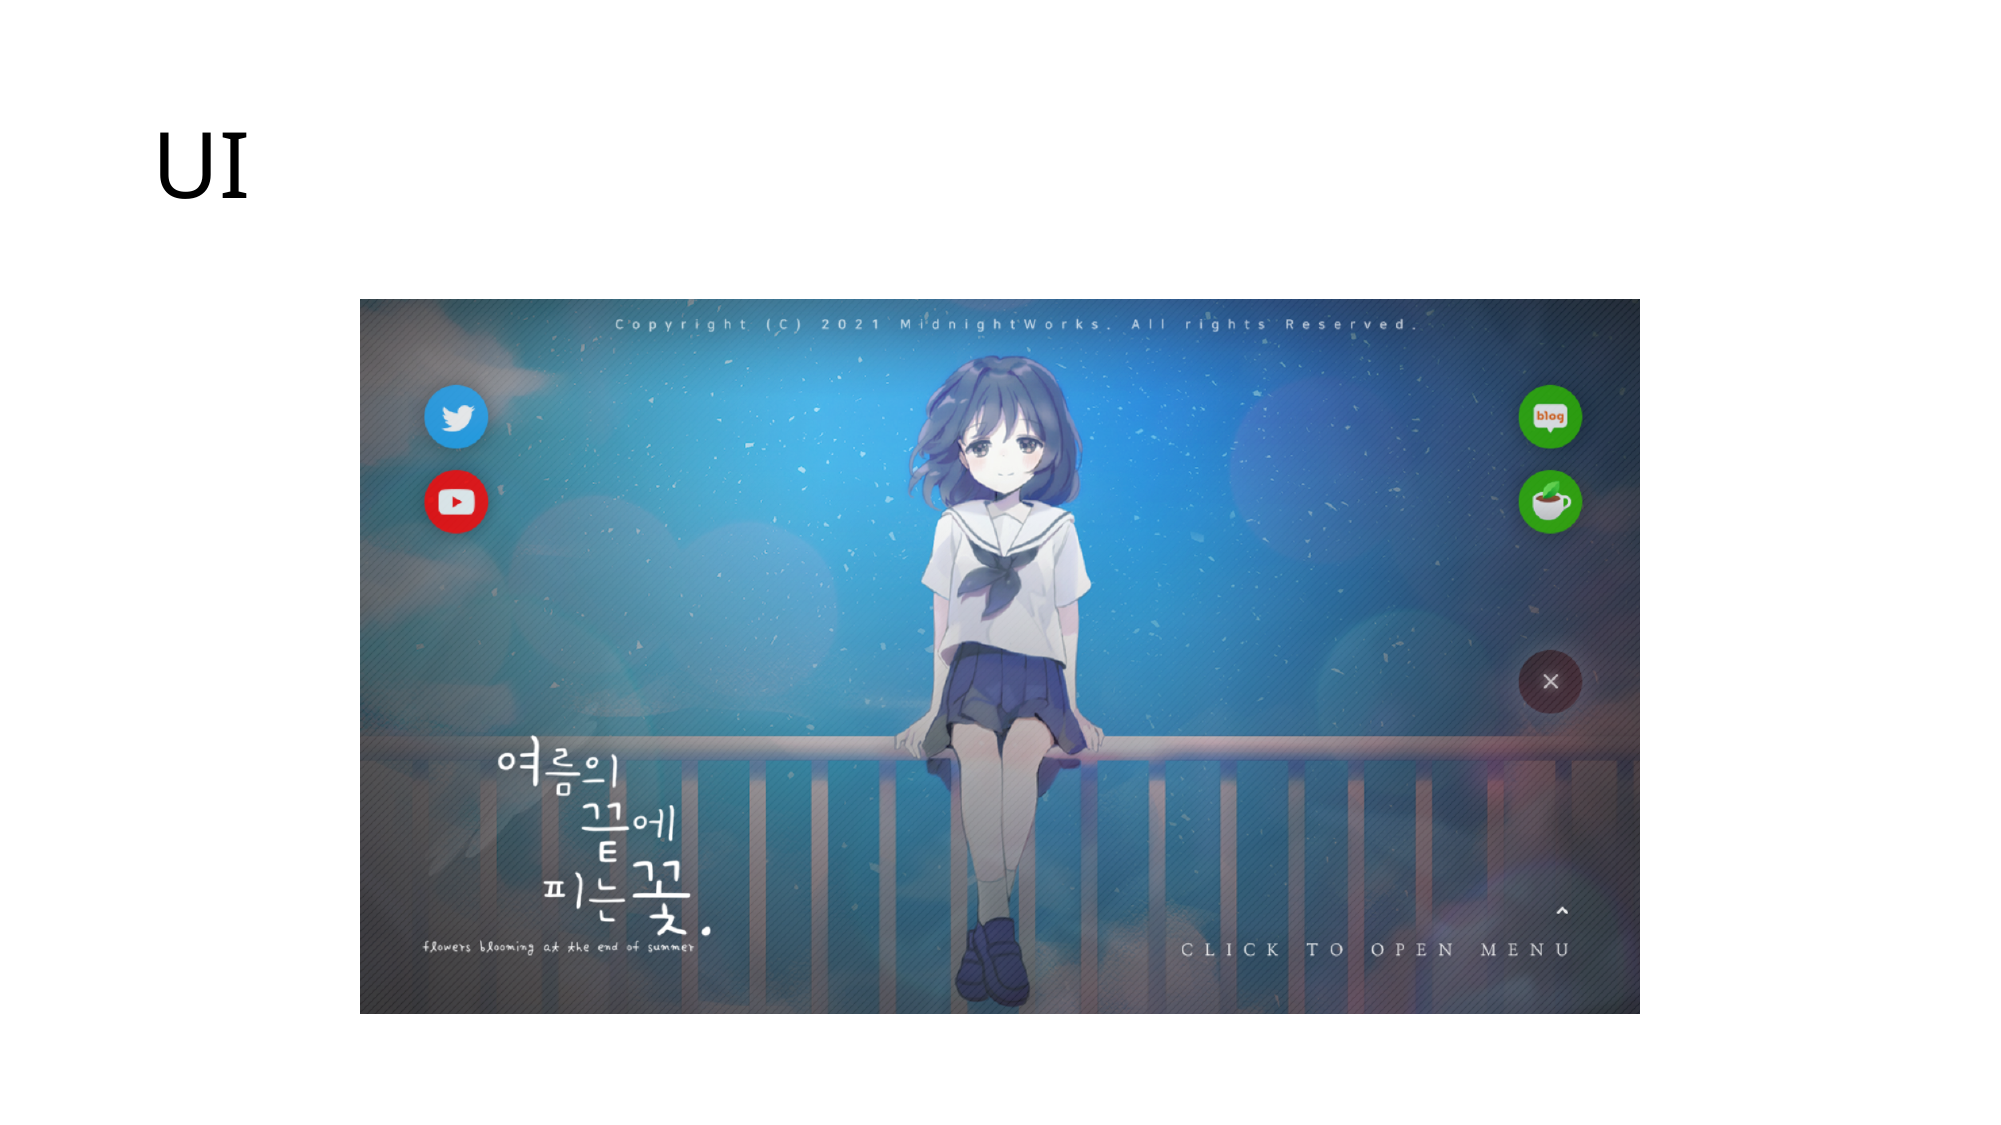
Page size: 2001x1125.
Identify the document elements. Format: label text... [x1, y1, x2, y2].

title UI [137, 59, 1863, 278]
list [360, 299, 1640, 1014]
